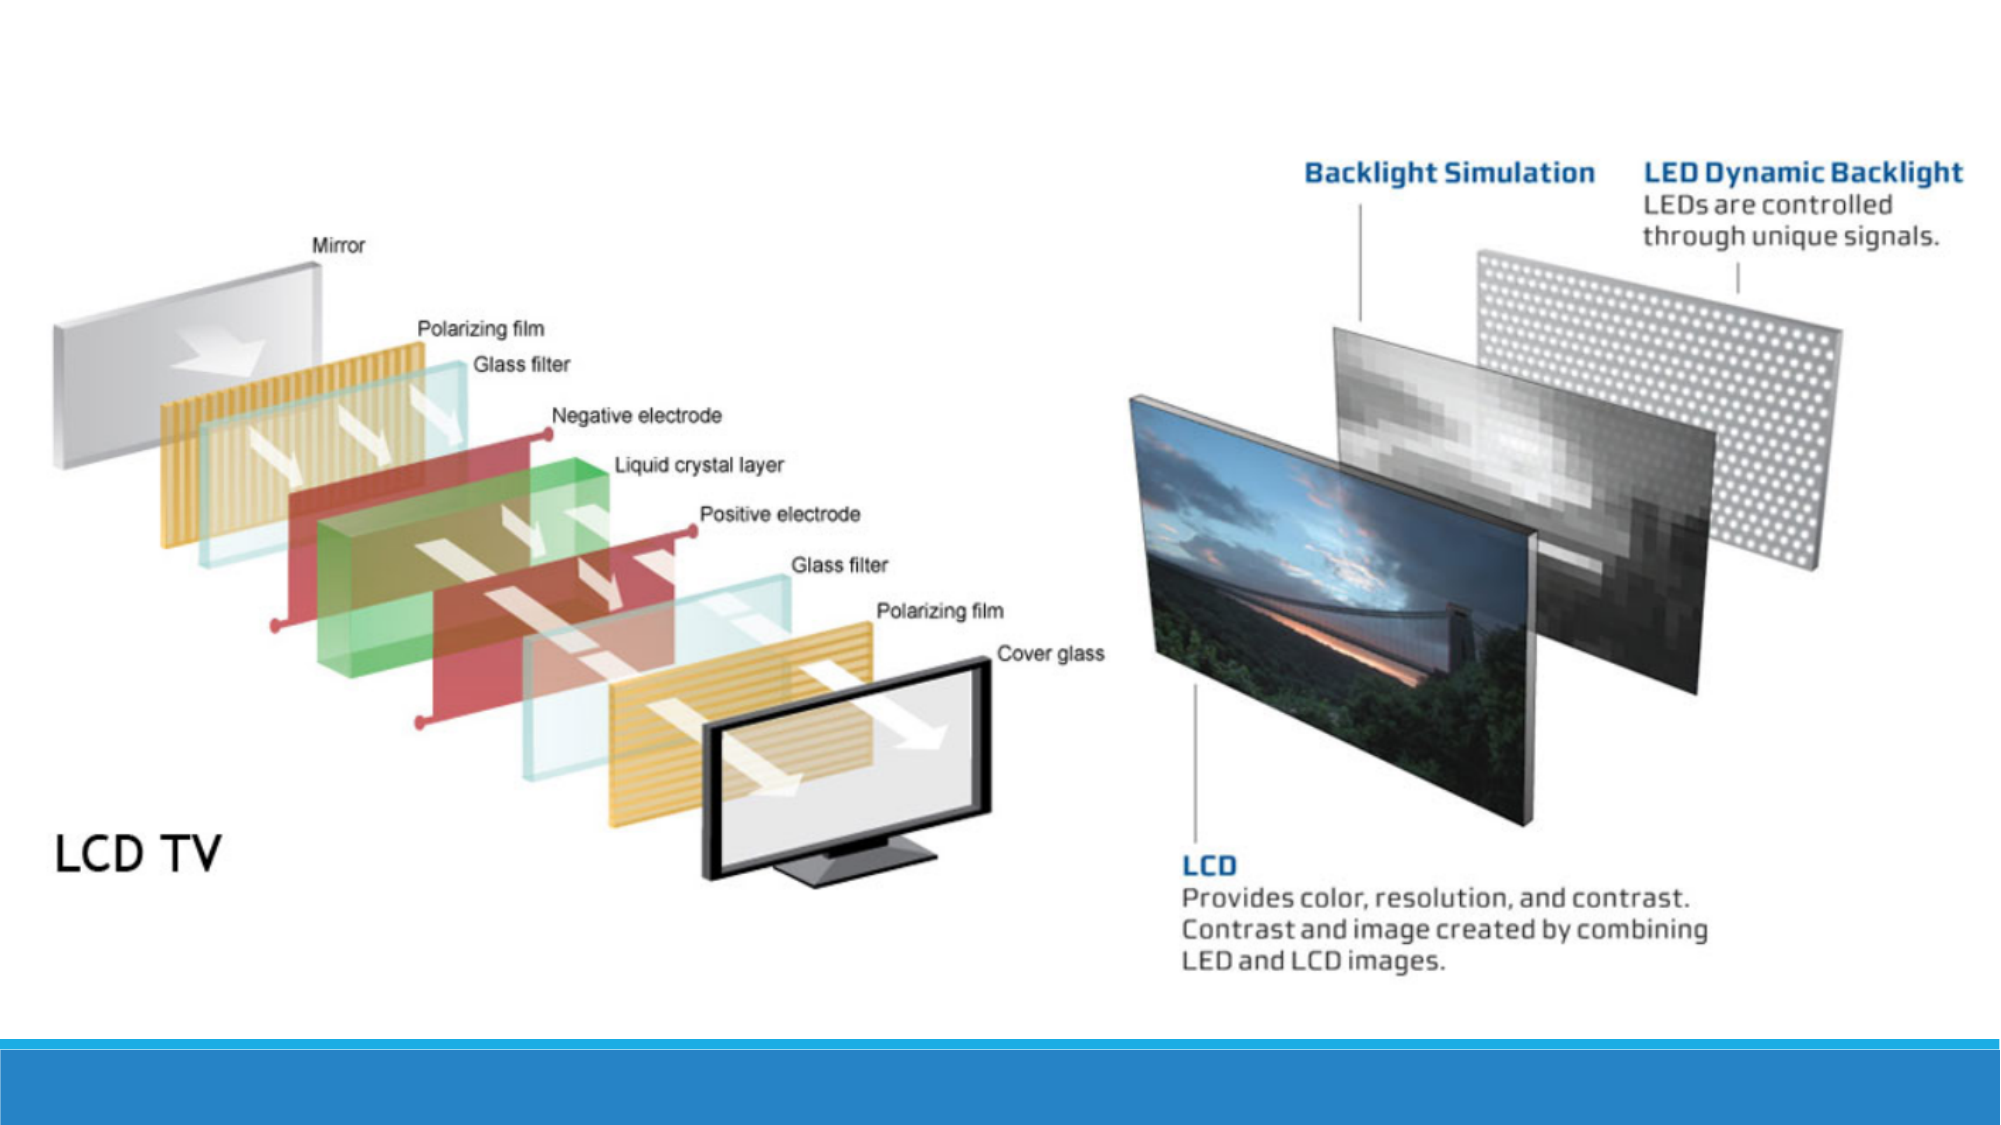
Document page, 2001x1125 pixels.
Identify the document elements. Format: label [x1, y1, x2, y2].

picture [43, 131, 1981, 986]
